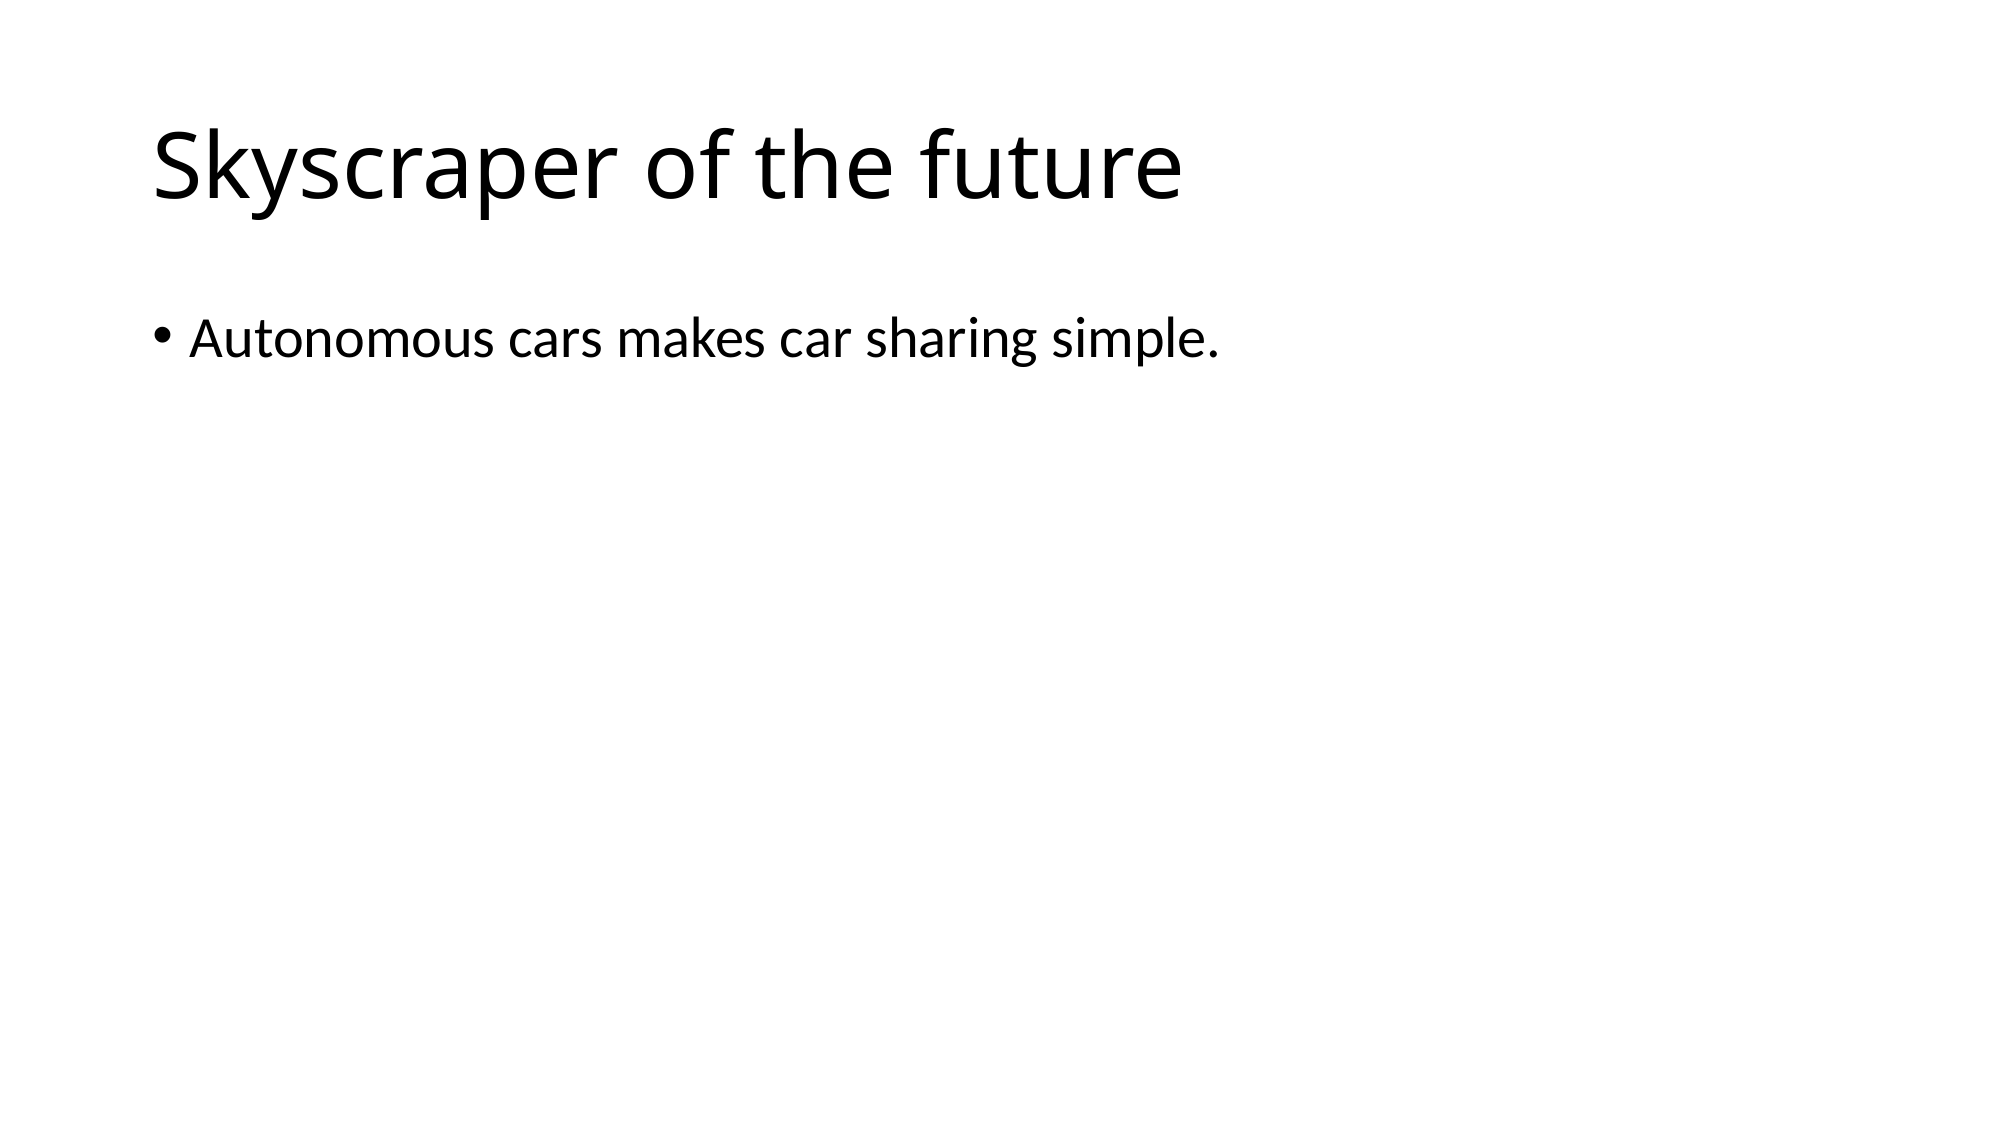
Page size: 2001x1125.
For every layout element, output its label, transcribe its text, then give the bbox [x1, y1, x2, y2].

title Skyscraper of the future [137, 59, 1863, 278]
list Autonomous cars makes car sharing simple. [137, 299, 1863, 1014]
